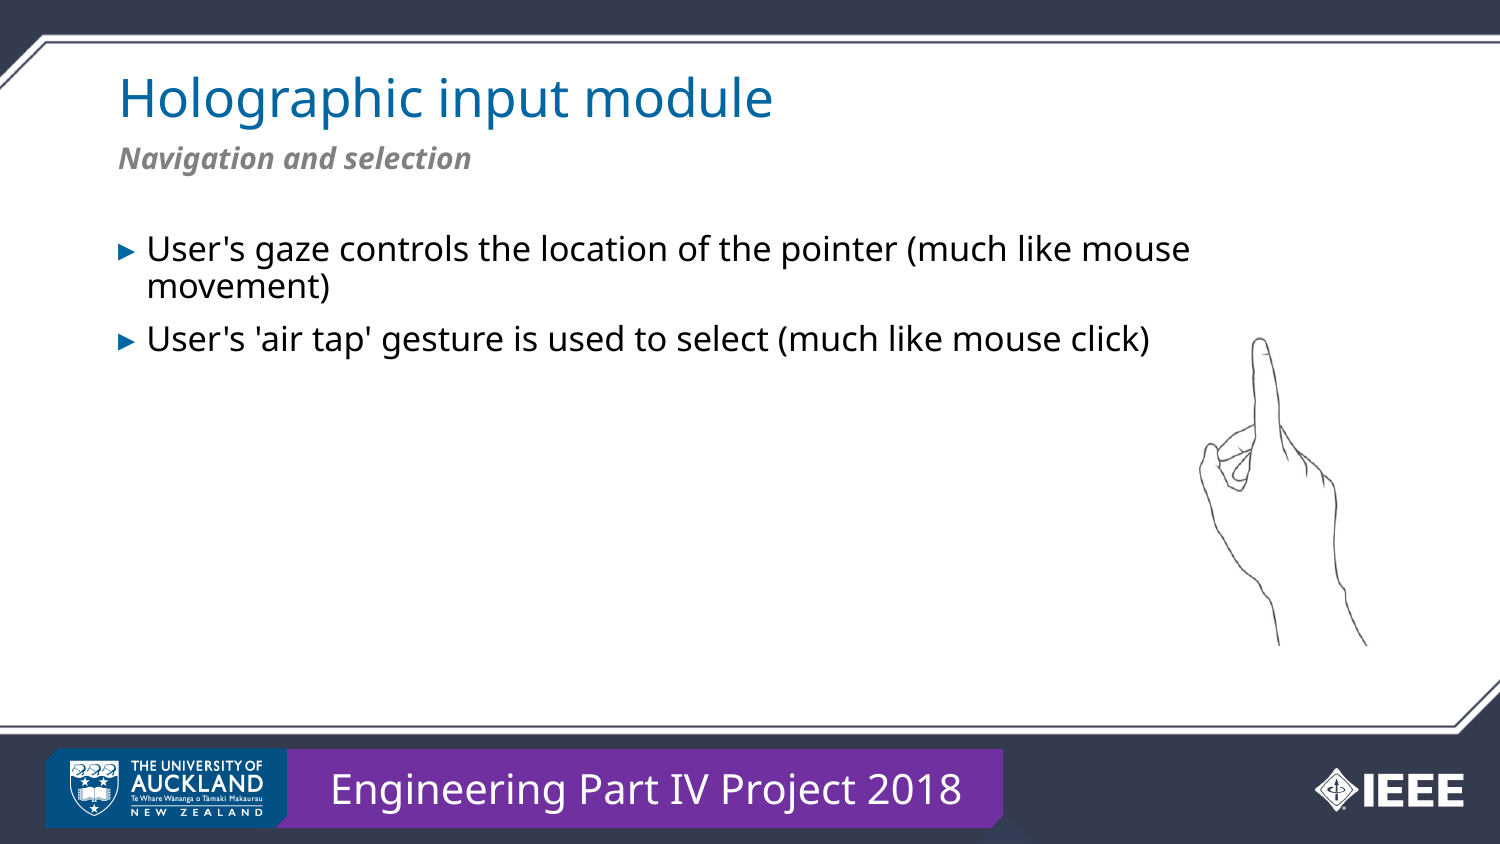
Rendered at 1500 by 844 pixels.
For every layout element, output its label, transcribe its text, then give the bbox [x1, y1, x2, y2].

picture [1183, 337, 1383, 669]
list Navigation and selection [103, 136, 1397, 184]
picture [45, 748, 287, 828]
picture [1282, 735, 1496, 844]
list User's gaze controls the location of the pointer (much like mouse movement) User's 'air tap' gesture is used to select (much like mouse click) [103, 224, 1310, 692]
title Holographic input module [103, 68, 1397, 136]
